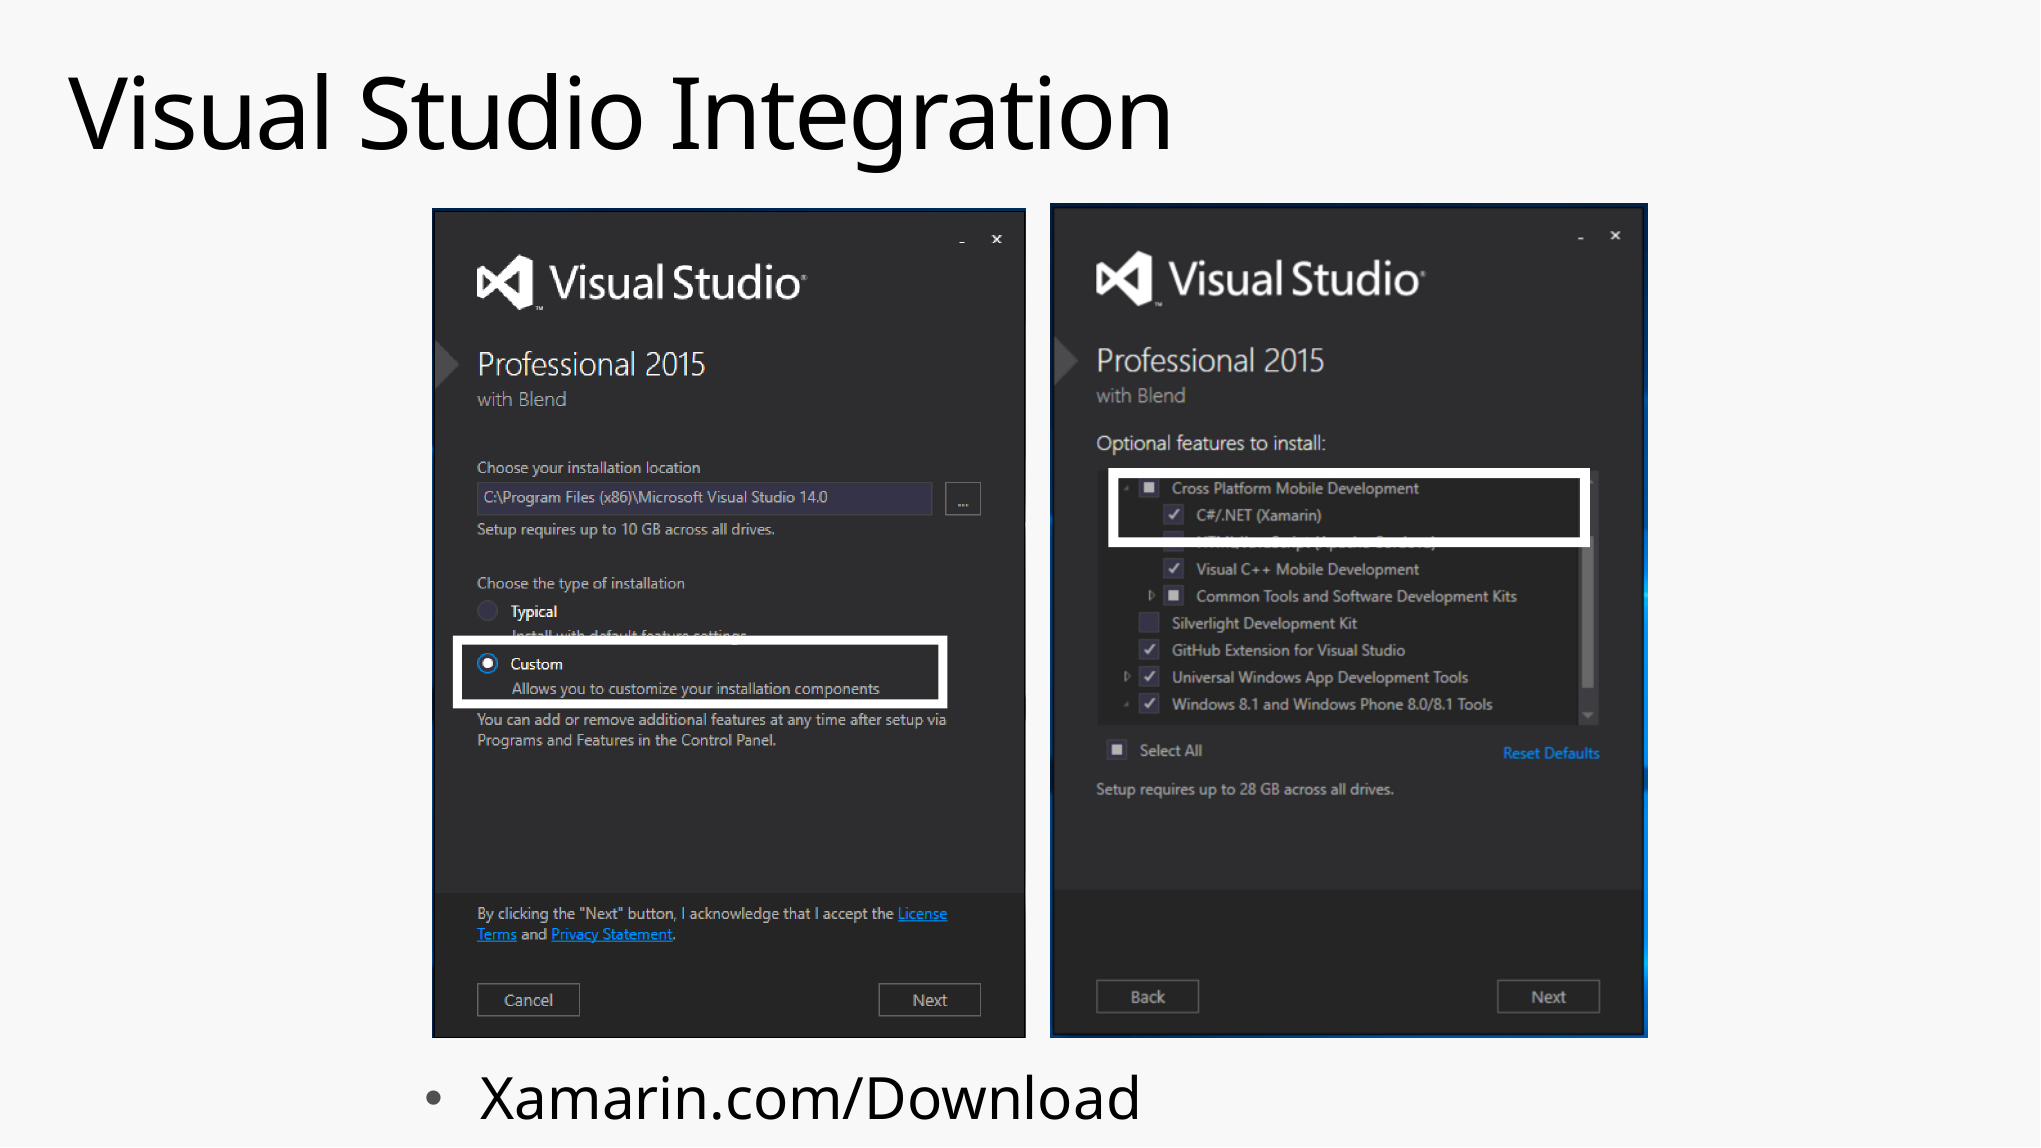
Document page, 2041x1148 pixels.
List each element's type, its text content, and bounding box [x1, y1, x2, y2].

title Visual Studio Integration [45, 48, 1996, 199]
picture [432, 208, 1026, 1038]
list Xamarin.com/Download [400, 1054, 1666, 1148]
picture [1050, 203, 1649, 1038]
